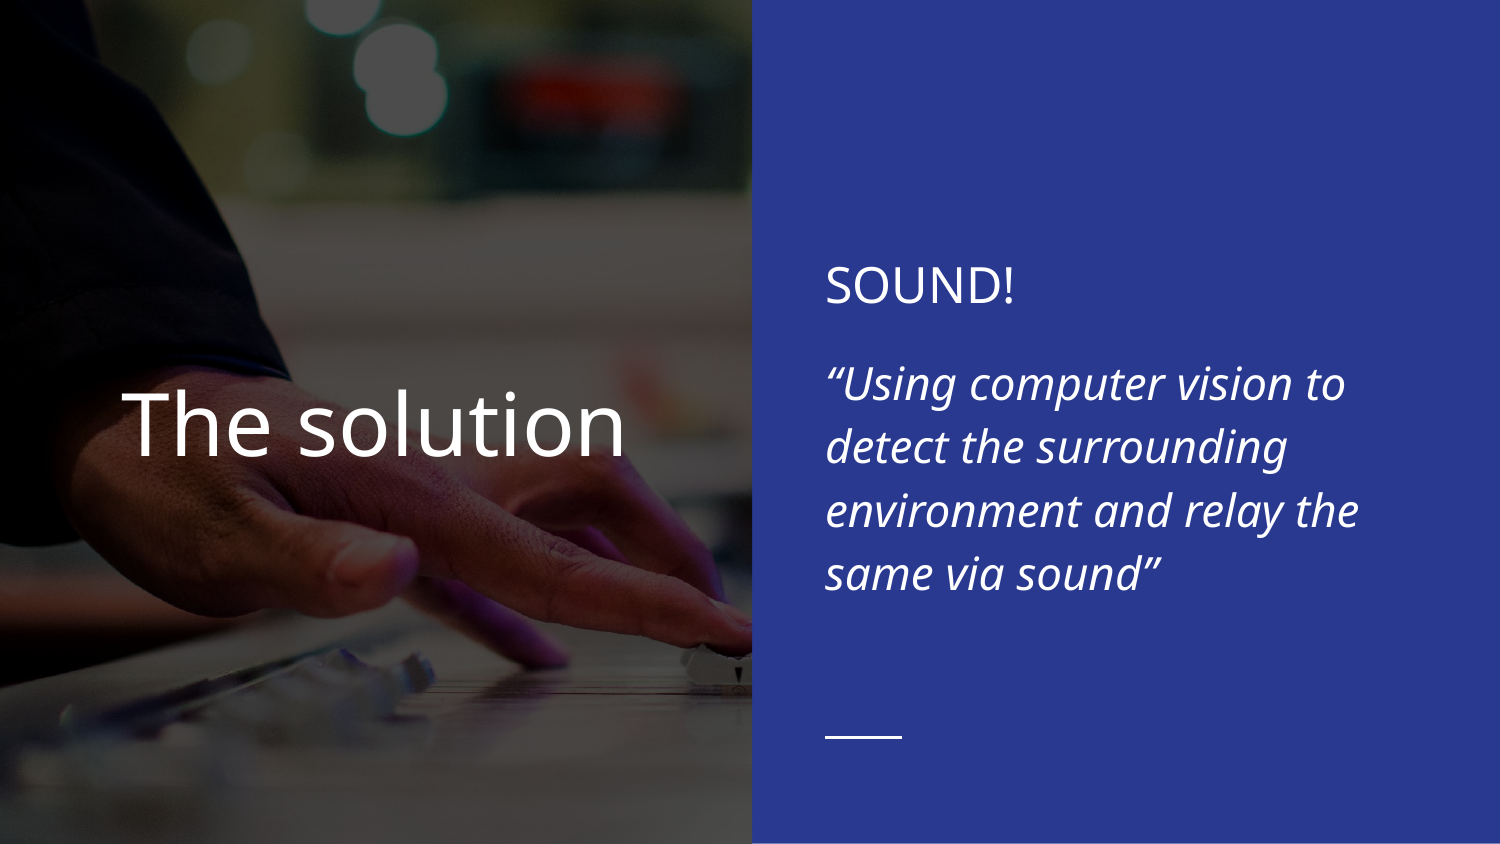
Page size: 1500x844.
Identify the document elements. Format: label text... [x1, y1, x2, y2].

picture [0, 0, 753, 844]
list SOUND! “Using computer vision to detect the surrounding environment and relay the same via sound” [810, 118, 1440, 725]
